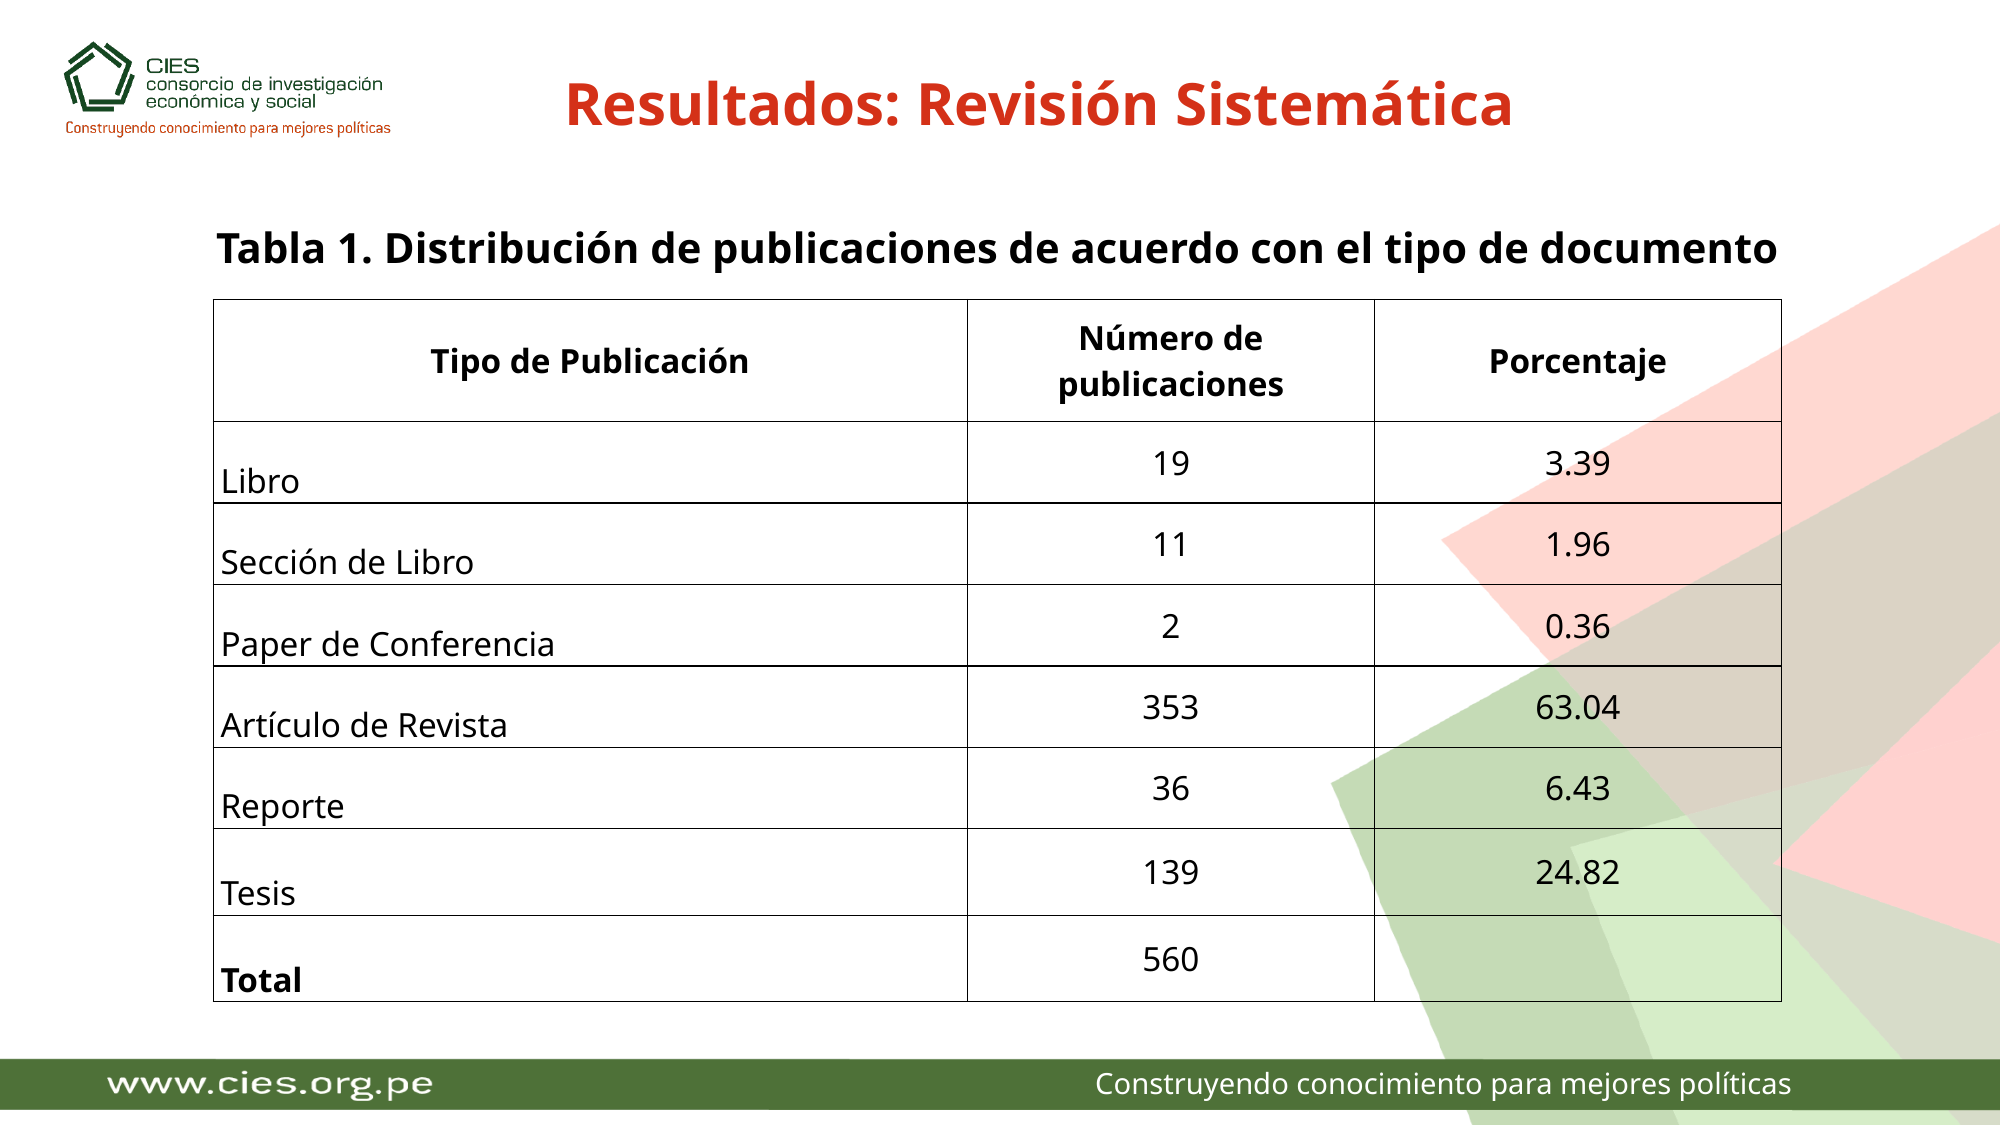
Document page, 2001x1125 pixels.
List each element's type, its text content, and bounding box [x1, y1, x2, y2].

table_cell Total [214, 916, 967, 1001]
picture [0, 208, 2000, 1125]
table_header Porcentaje [1375, 300, 1781, 421]
table_cell 139 [968, 829, 1374, 915]
table_cell 11 [968, 504, 1374, 584]
table_cell 63.04 [1375, 667, 1781, 747]
text_box Resultados: Revisión Sistemática [331, 52, 1748, 188]
table_cell Tesis [214, 829, 967, 915]
table_header Tipo de Publicación [214, 300, 967, 421]
table_cell Sección de Libro [214, 504, 967, 584]
table_cell Libro [214, 422, 967, 502]
picture [55, 38, 398, 138]
table_cell 6.43 [1375, 748, 1781, 828]
table_cell 560 [968, 916, 1374, 1001]
table_cell Paper de Conferencia [214, 585, 967, 665]
table_cell Reporte [214, 748, 967, 828]
table_header Número de publicaciones [968, 300, 1374, 421]
text_box Tabla 1. Distribución de publicaciones de acuerdo con el tipo de documento [173, 214, 1822, 280]
table_cell 2 [968, 585, 1374, 665]
table_cell 19 [968, 422, 1374, 502]
table_cell 353 [968, 667, 1374, 747]
table_cell [1375, 916, 1781, 1001]
table_cell 36 [968, 748, 1374, 828]
table_cell 1.96 [1375, 504, 1781, 584]
table_cell Artículo de Revista [214, 667, 967, 747]
table_cell 0.36 [1375, 585, 1781, 665]
table_cell 3.39 [1375, 422, 1781, 502]
table_cell 24.82 [1375, 829, 1781, 915]
